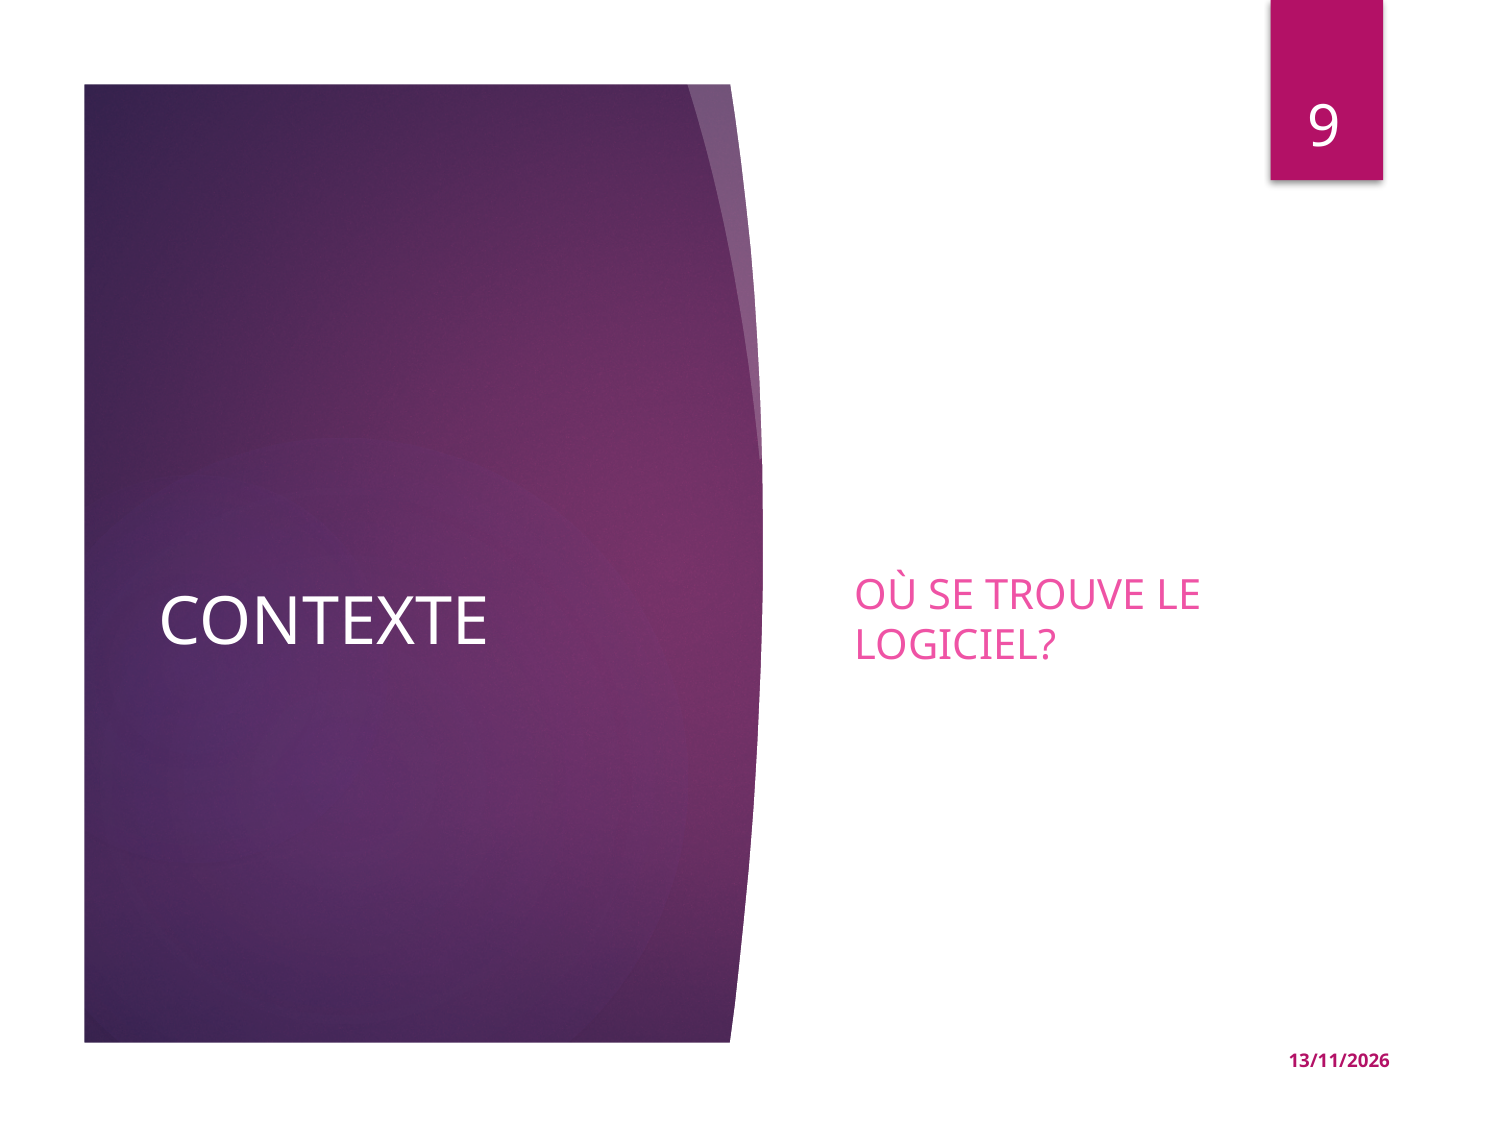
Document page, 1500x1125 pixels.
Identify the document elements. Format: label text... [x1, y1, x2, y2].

title CONTEXTE [143, 370, 651, 866]
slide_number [1242, 1044, 1405, 1082]
list Où se trouve le logiciel? [839, 370, 1346, 866]
slide_number 9 [1259, 48, 1390, 175]
